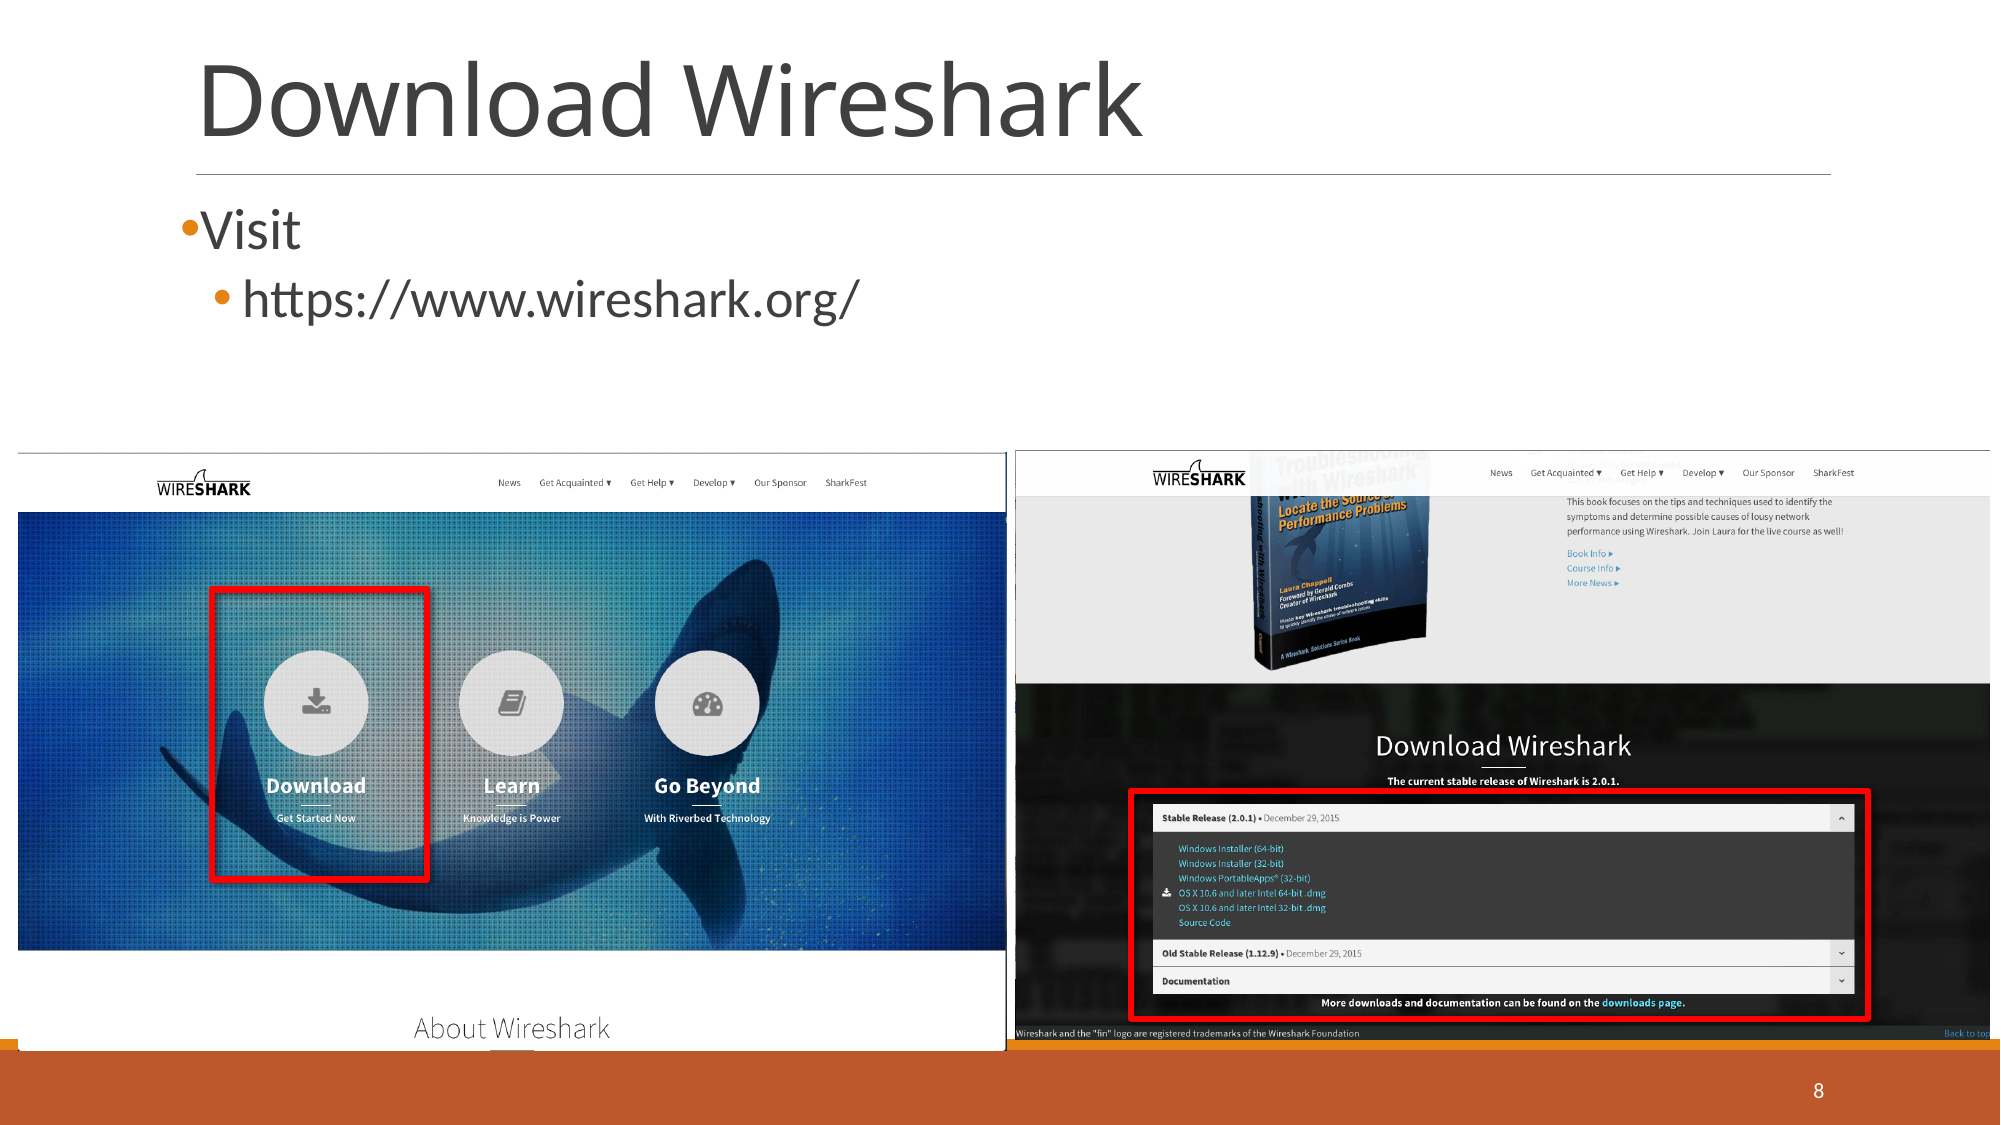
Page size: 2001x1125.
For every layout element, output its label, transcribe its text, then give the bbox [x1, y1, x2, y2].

list Visit https://www.wireshark.org/ [180, 192, 1830, 451]
title Download Wireshark [180, 47, 1830, 164]
slide_number 8 [1624, 1059, 1840, 1120]
picture [1015, 449, 1990, 1040]
picture [17, 451, 1007, 1051]
